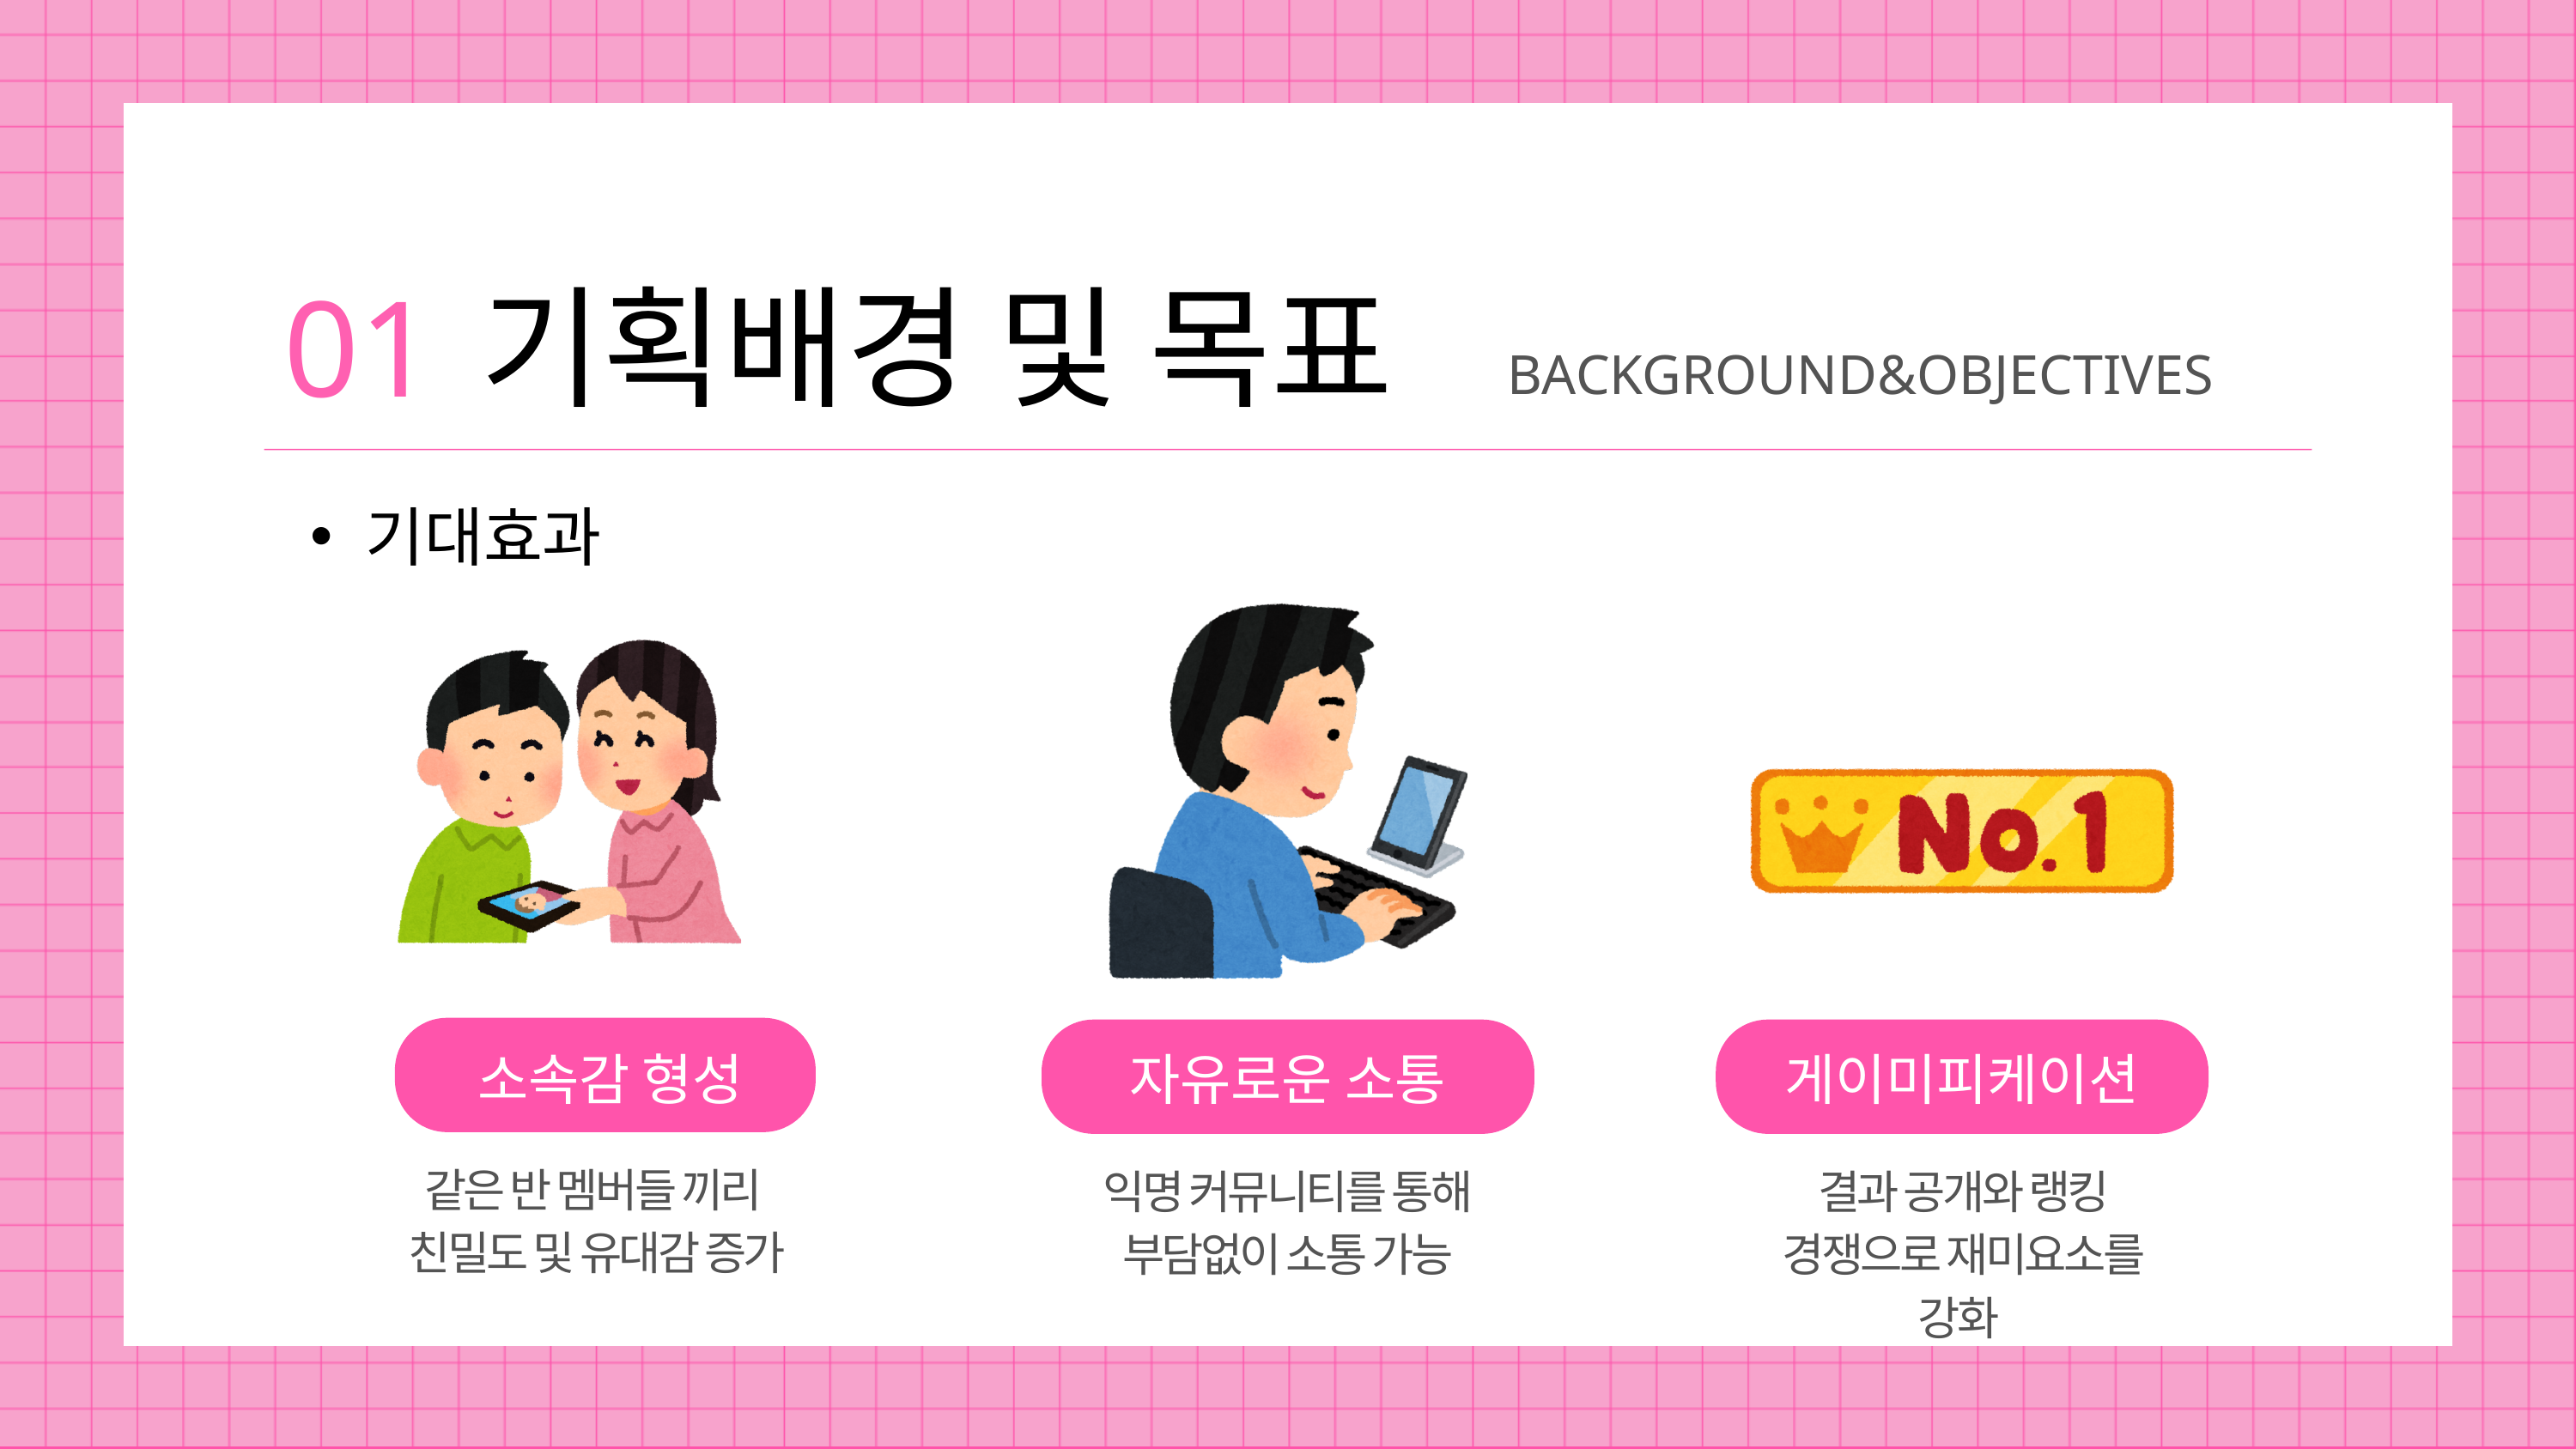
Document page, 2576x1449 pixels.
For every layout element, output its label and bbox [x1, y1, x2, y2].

text_box [1041, 1019, 1535, 1135]
text_box [0, 0, 2576, 1446]
text_box [1715, 1019, 2209, 1135]
text_box [345, 1017, 888, 1133]
text_box [123, 102, 2453, 1346]
